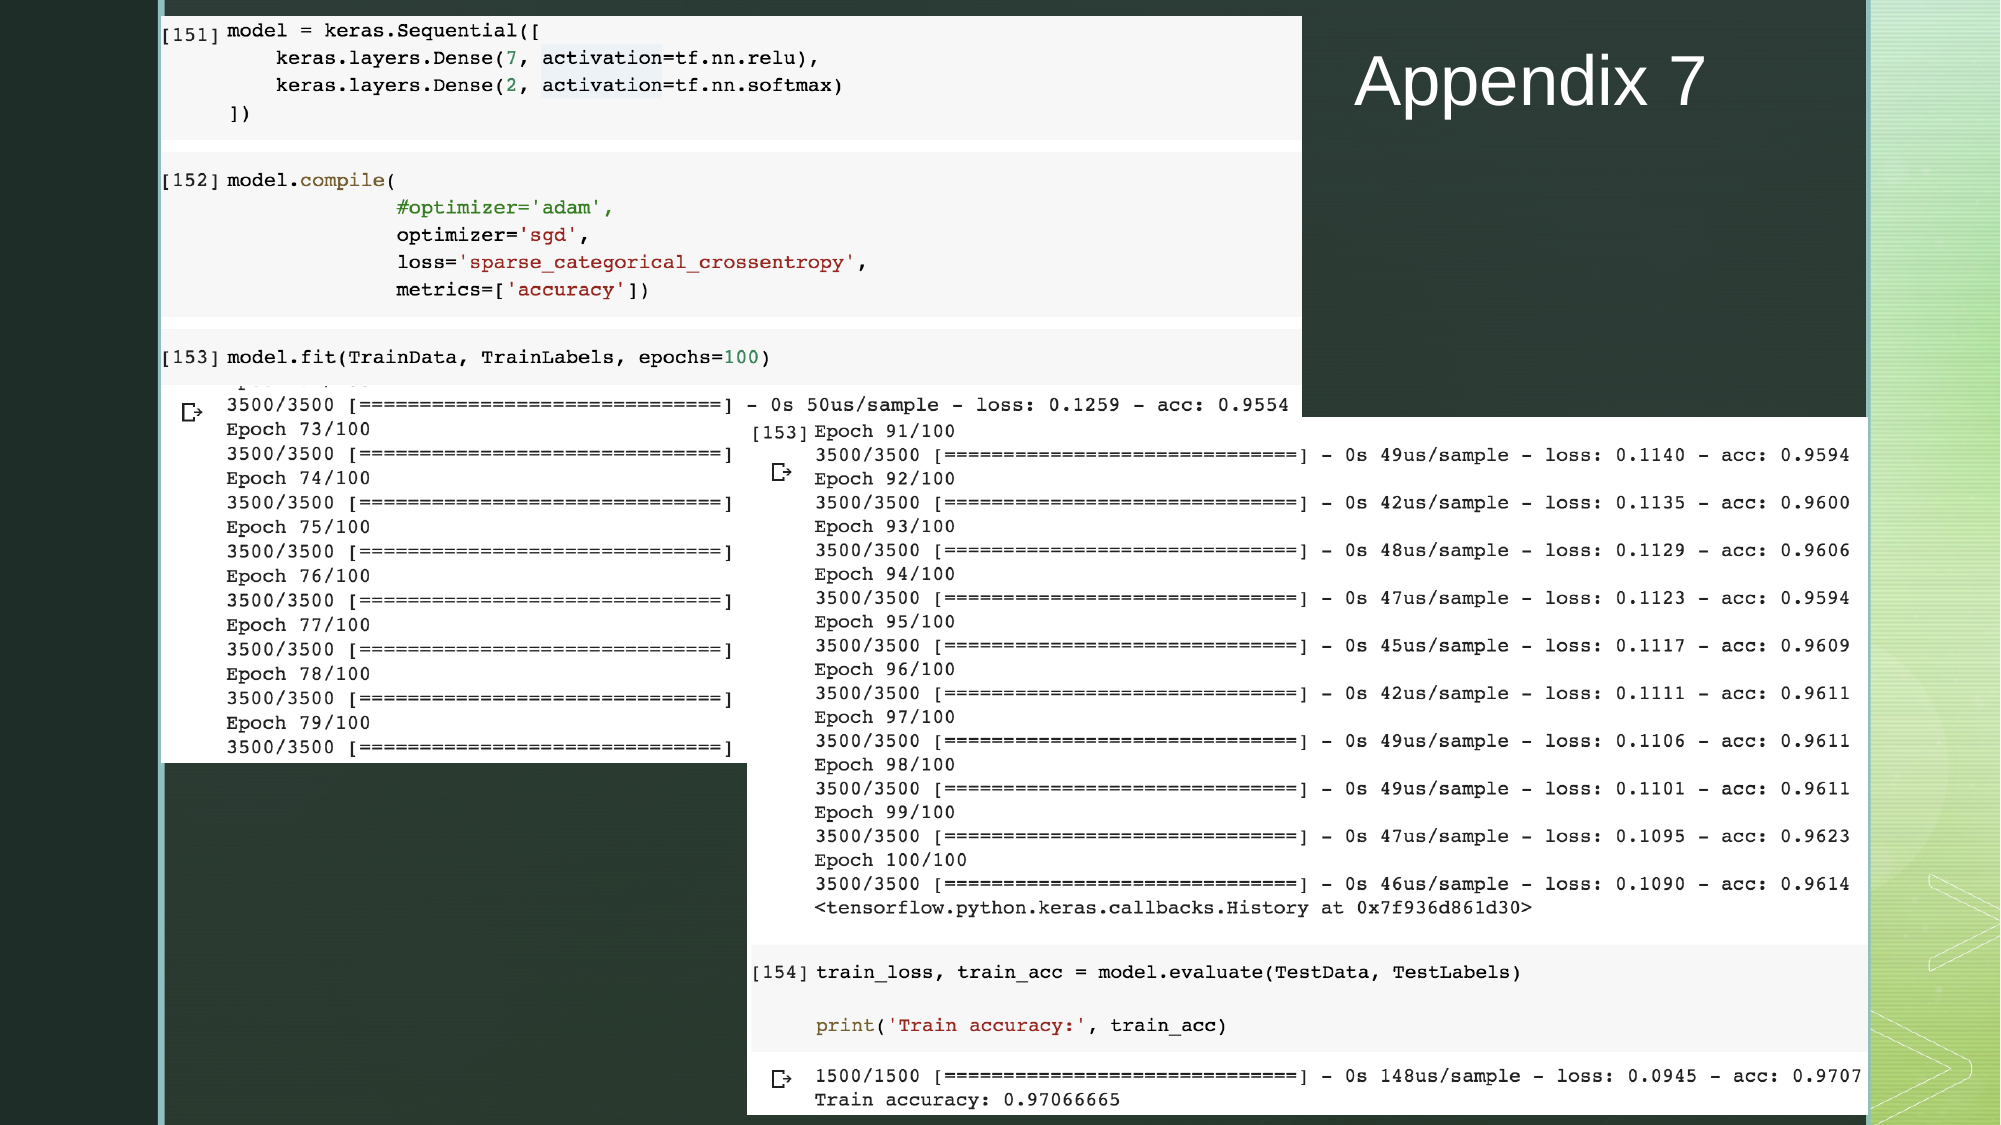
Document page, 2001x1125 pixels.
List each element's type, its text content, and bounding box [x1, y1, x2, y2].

picture [1871, 0, 2001, 1125]
title Appendix 7 [1302, 37, 1723, 138]
picture [747, 417, 1868, 1115]
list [161, 16, 1302, 763]
